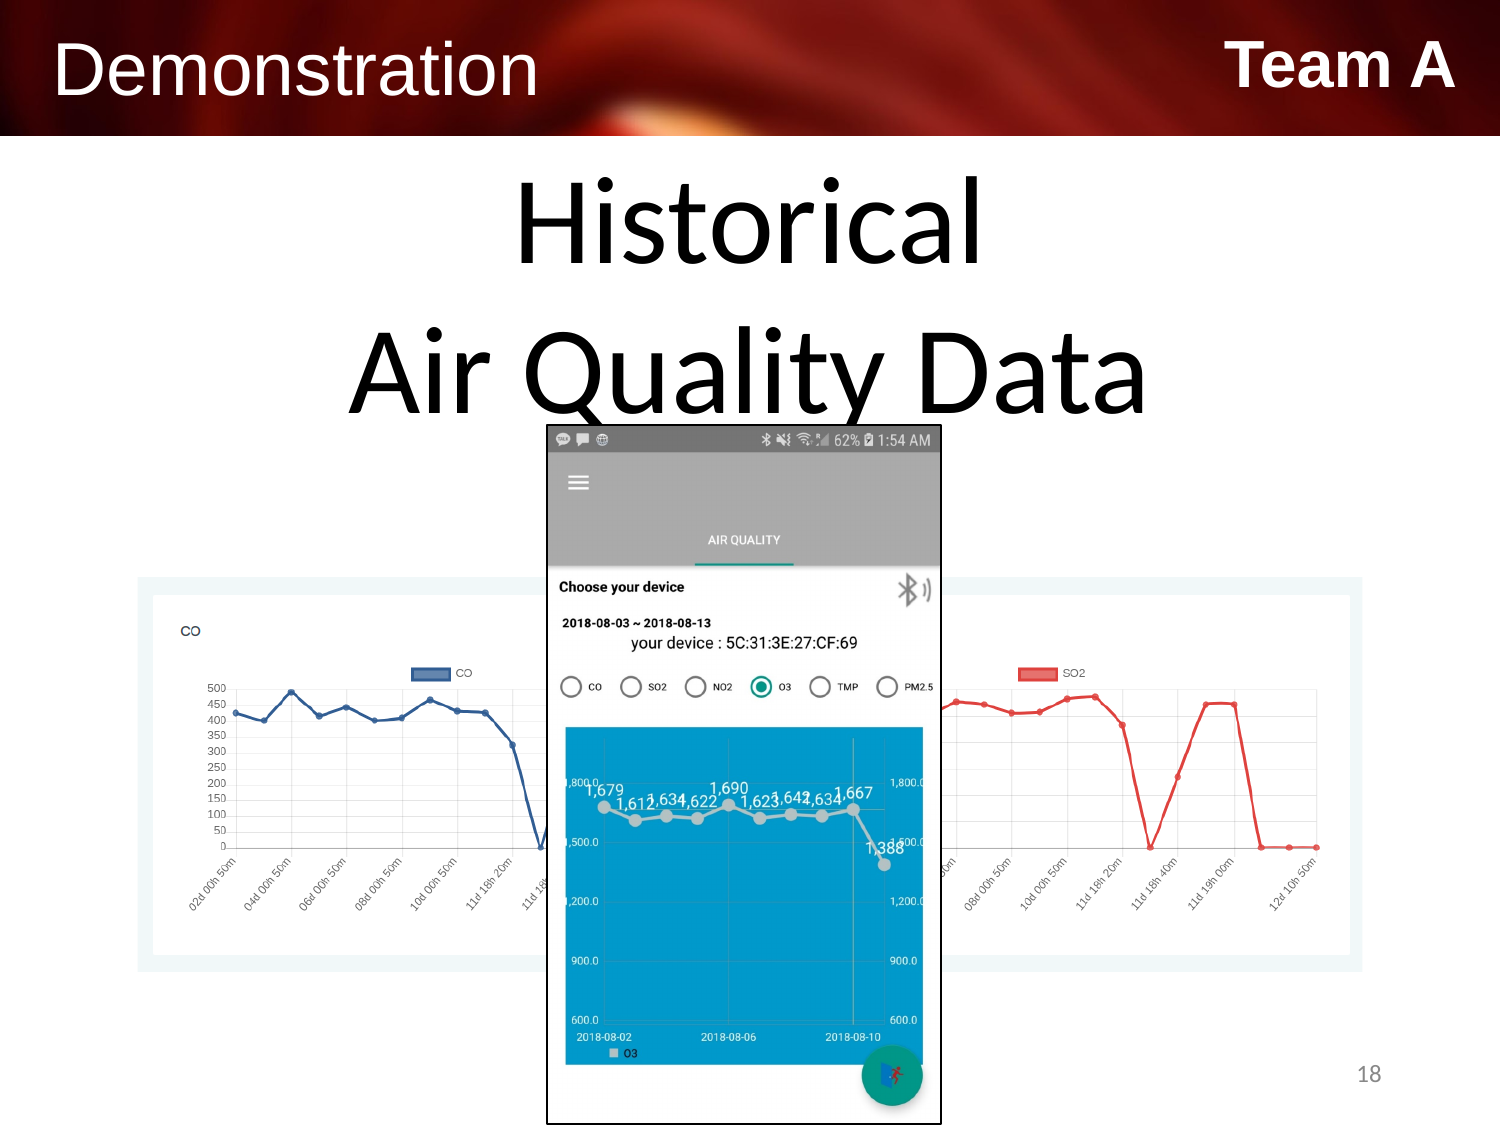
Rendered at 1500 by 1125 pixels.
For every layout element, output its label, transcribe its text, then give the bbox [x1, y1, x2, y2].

picture [0, 0, 1500, 136]
text_box Historical Air Quality Data [329, 144, 1171, 446]
picture [137, 426, 1363, 1123]
slide_number ‹#› [1059, 1042, 1397, 1103]
